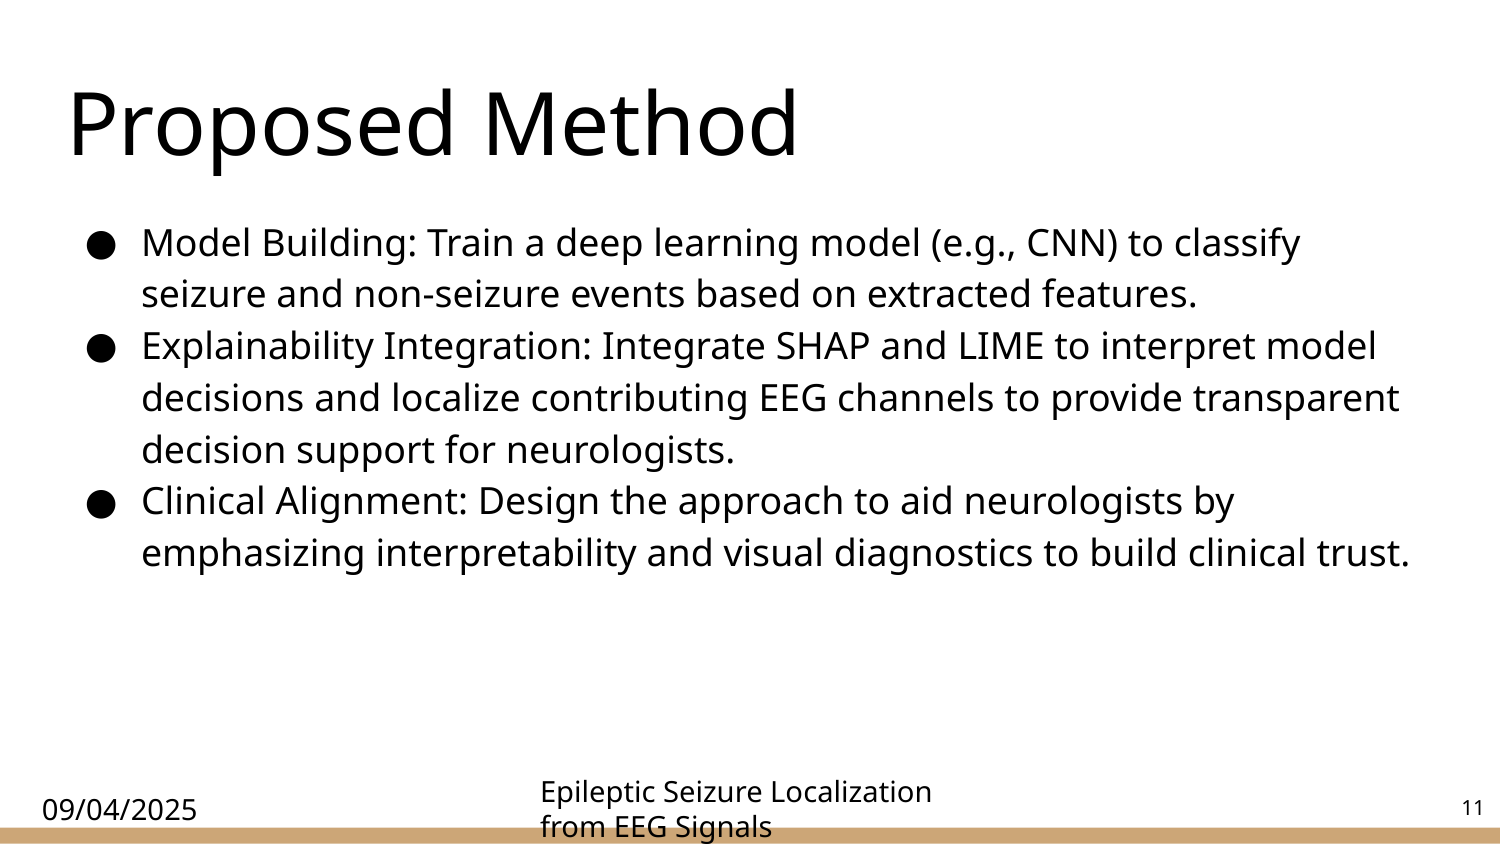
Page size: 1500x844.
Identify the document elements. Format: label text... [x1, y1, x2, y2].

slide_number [26, 786, 377, 832]
slide_number ‹#› [1410, 776, 1500, 842]
footer Epileptic Seizure Localization from EEG Signals [525, 786, 990, 832]
title Proposed Method [51, 51, 1449, 189]
list Model Building: Train a deep learning model (e.g., CNN) to classify seizure and non-seizure events based on extracted features. Explainability Integration: Integrate SHAP and LIME to interpret model decisions and localize contributing EEG channels to provide transparent decision support for neurologists. Clinical Alignment: Design the approach to aid neurologists by emphasizing interpretability and visual diagnostics to build clinical trust. [51, 196, 1449, 748]
